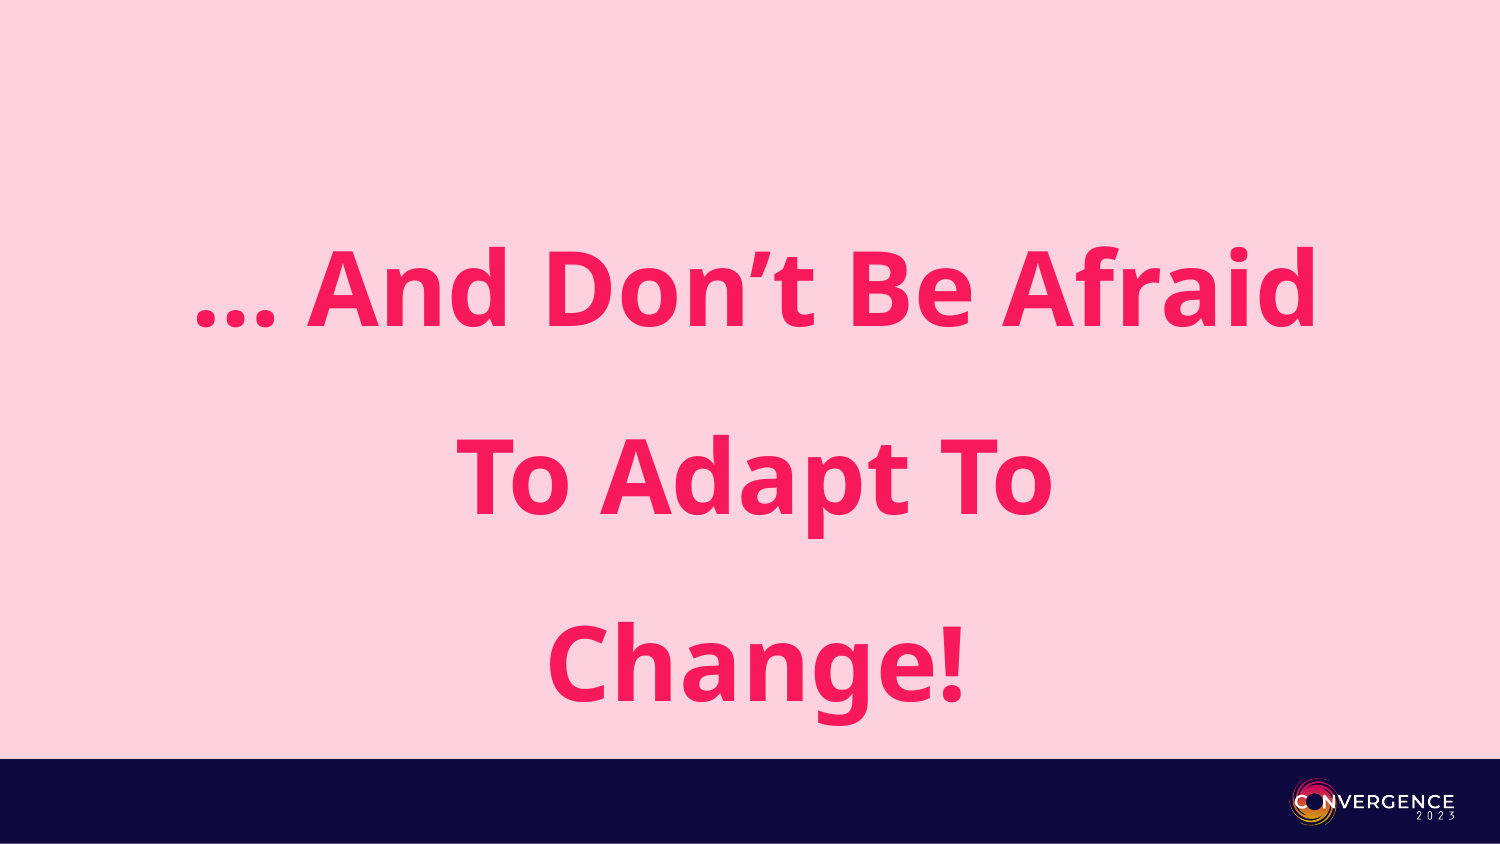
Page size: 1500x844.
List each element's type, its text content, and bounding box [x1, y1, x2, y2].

text_box … And Don’t Be Afraid To Adapt To Change! [68, 144, 1472, 738]
text_box [0, 759, 1500, 844]
picture [1287, 775, 1458, 827]
